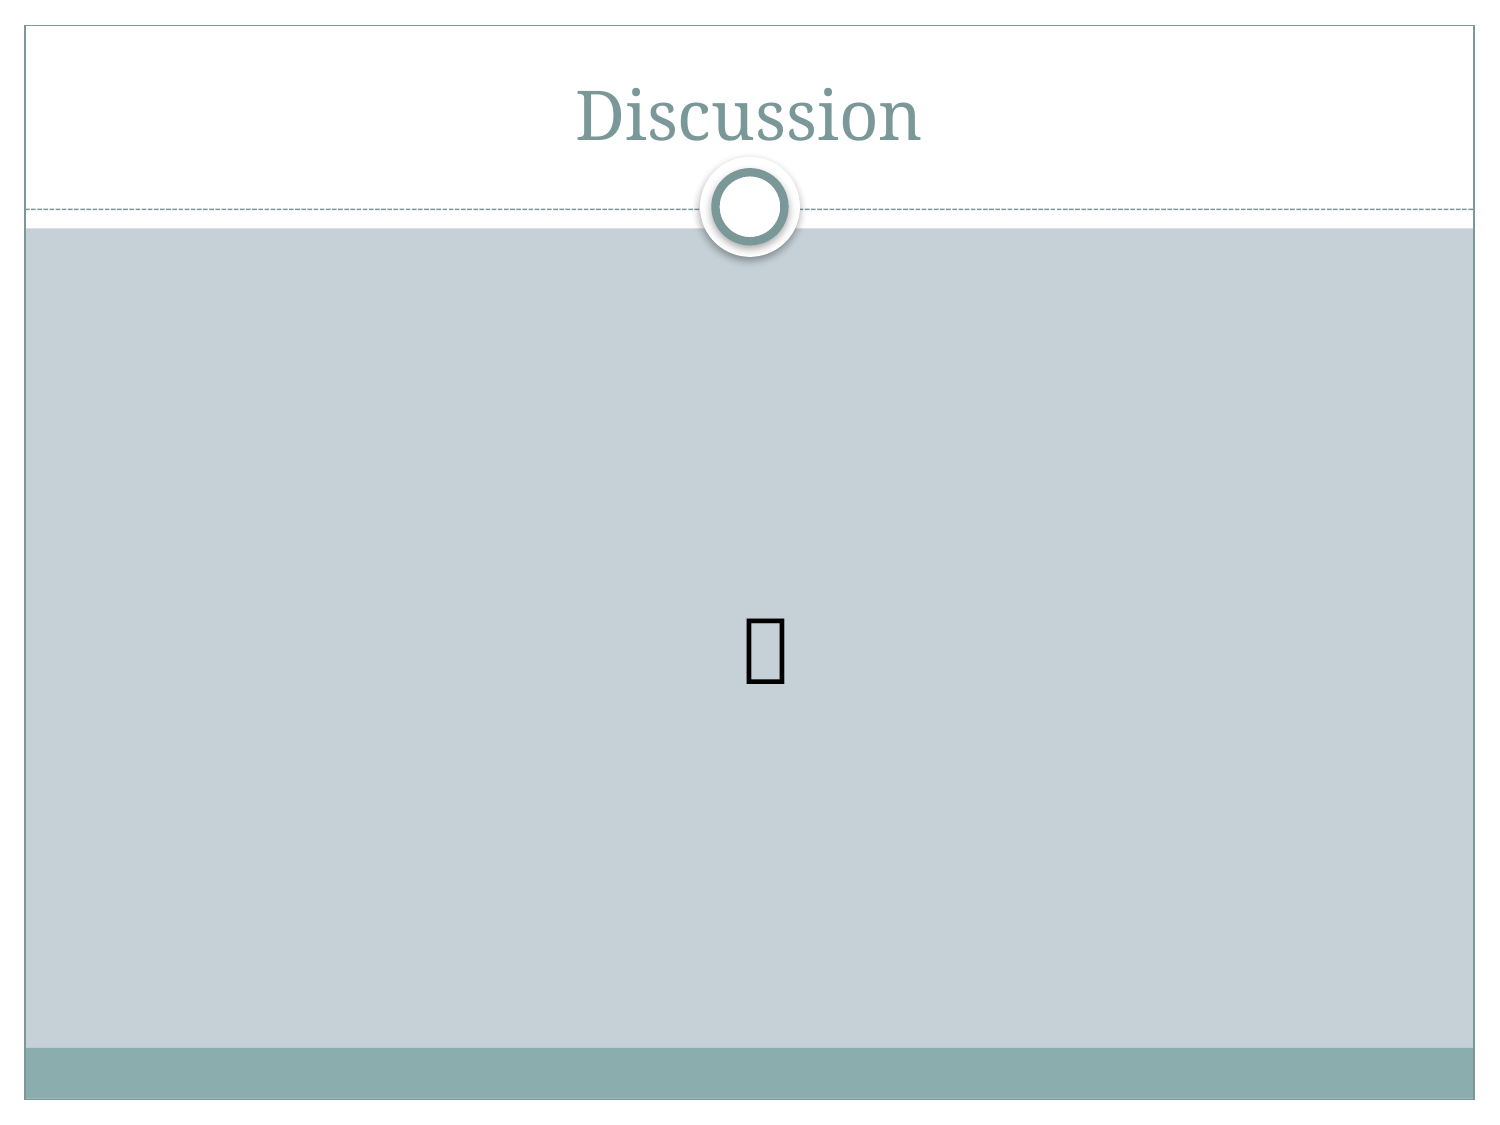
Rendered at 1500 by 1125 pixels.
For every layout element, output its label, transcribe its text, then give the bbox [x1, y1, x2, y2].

text_box  [723, 586, 809, 711]
title Discussion [49, 37, 1450, 162]
